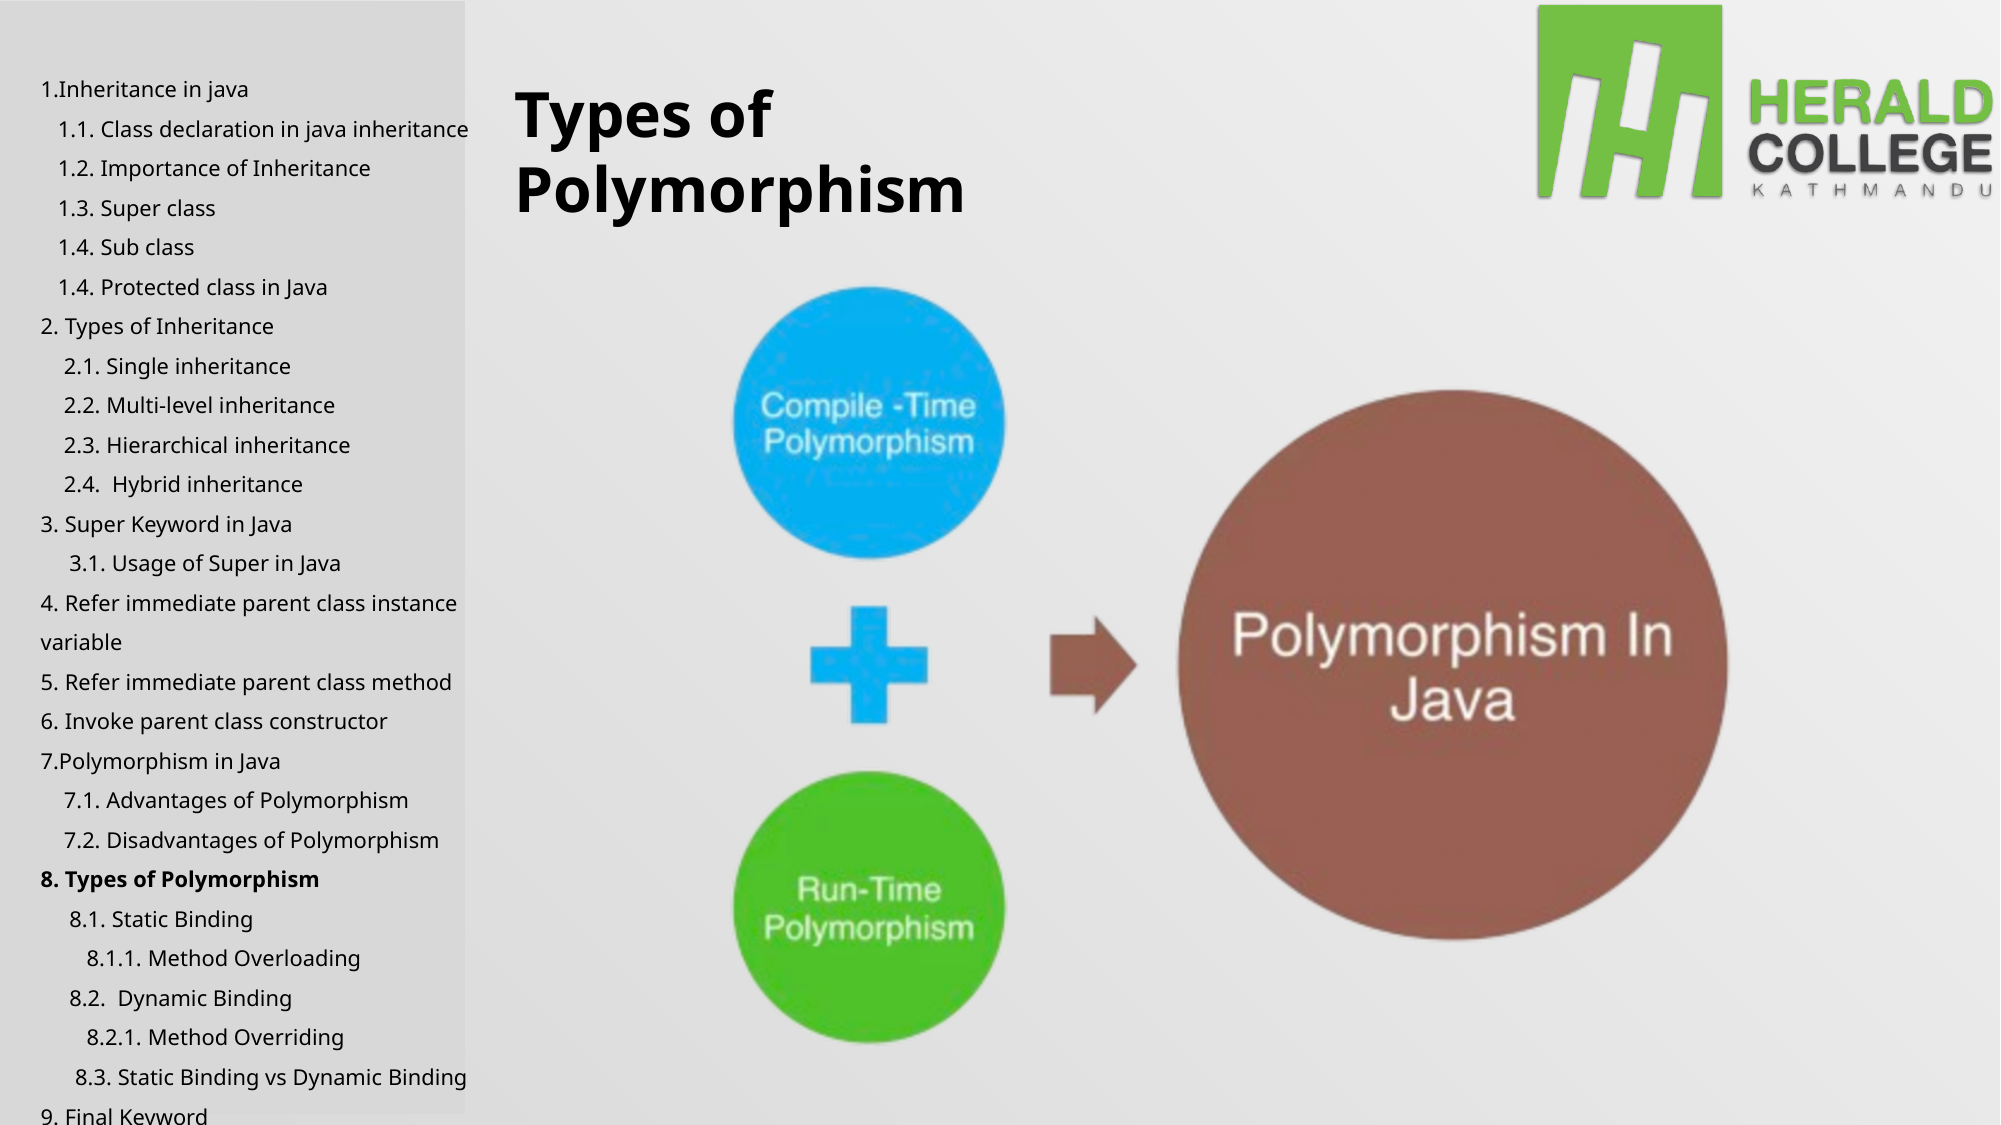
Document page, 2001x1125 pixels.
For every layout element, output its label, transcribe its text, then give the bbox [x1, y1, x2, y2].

picture [707, 256, 1760, 1090]
text_box Types of Polymorphism [499, 59, 1219, 151]
text_box 1.Inheritance in java 1.1. Class declaration in java inheritance 1.2. Importance of Inheritance 1.3. Super class 1.4. Sub class 1.4. Protected class in Java 2. Types of Inheritance 2.1. Single inheritance 2.2. Multi-level inheritance 2.3. Hierarchical inheritance 2.4. Hybrid inheritance 3. Super Keyword in Java 3.1. Usage of Super in Java 4. Refer immediate parent class instance variable 5. Refer immediate parent class method 6. Invoke parent class constructor 7.Polymorphism in Java 7.1. Advantages of Polymorphism 7.2. Disadvantages of Polymorphism 8. Types of Polymorphism 8.1. Static Binding 8.1.1. Method Overloading 8.2. Dynamic Binding 8.2.1. Method Overriding 8.3. Static Binding vs Dynamic Binding 9. Final Keyword [25, 47, 490, 1125]
text_box [0, 1, 465, 1114]
text_box [499, 171, 1920, 1059]
picture [1462, 0, 2001, 292]
